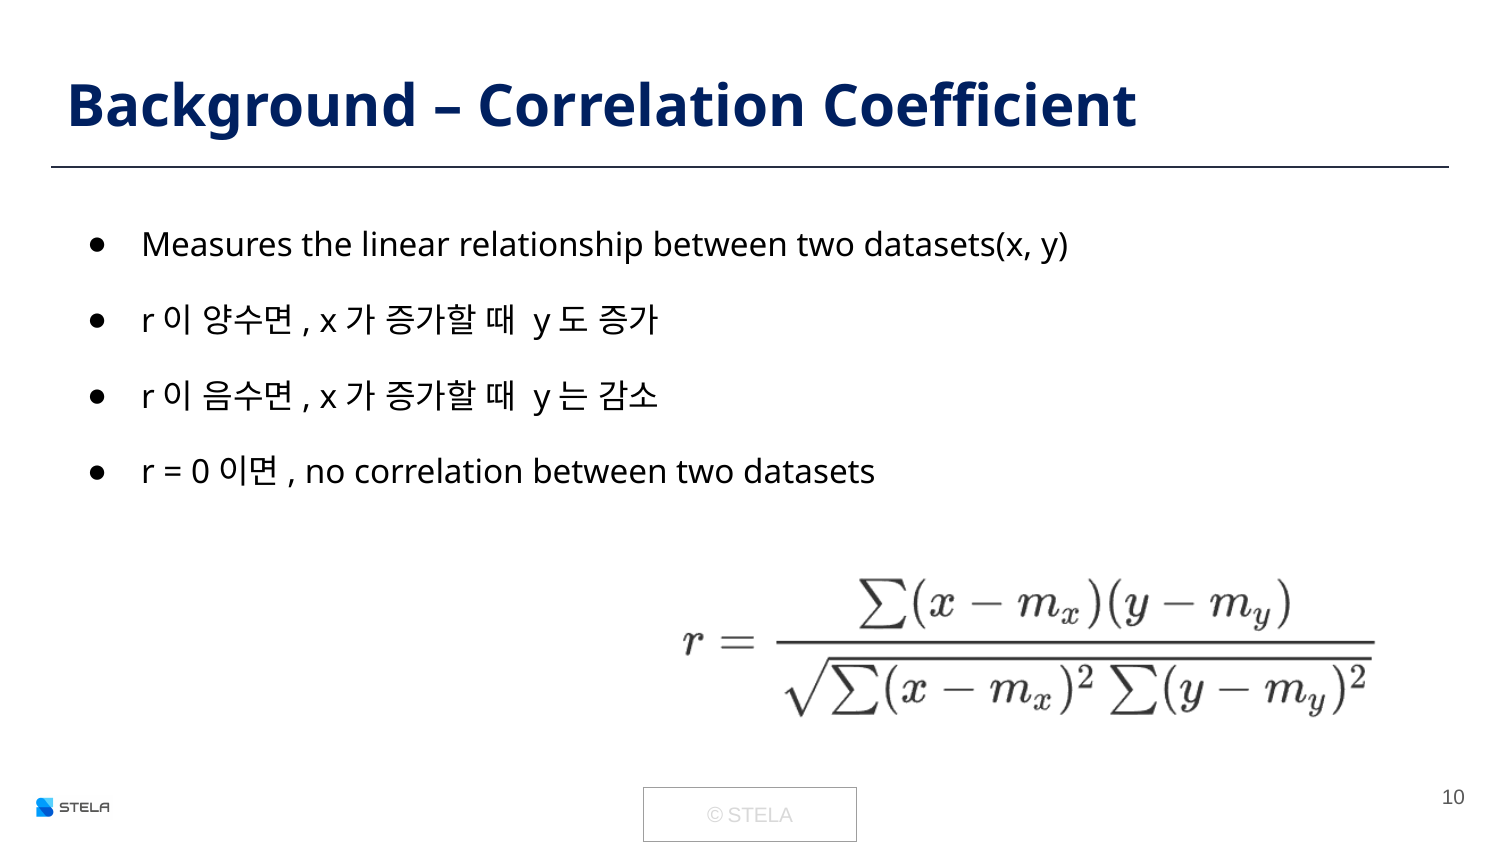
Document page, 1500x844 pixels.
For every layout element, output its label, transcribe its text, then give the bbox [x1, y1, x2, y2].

picture [647, 534, 1450, 766]
list Measures the linear relationship between two datasets(x, y) r이 양수면, x가 증가할 때 y도 증가 r이 음수면, x가 증가할 때 y는 감소 r = 0이면, no correlation between two datasets [51, 172, 1449, 594]
picture [32, 795, 113, 820]
slide_number ‹#› [1389, 764, 1480, 830]
title Background – Correlation Coefficient [51, 53, 1449, 148]
table_header © STELA [644, 788, 856, 841]
